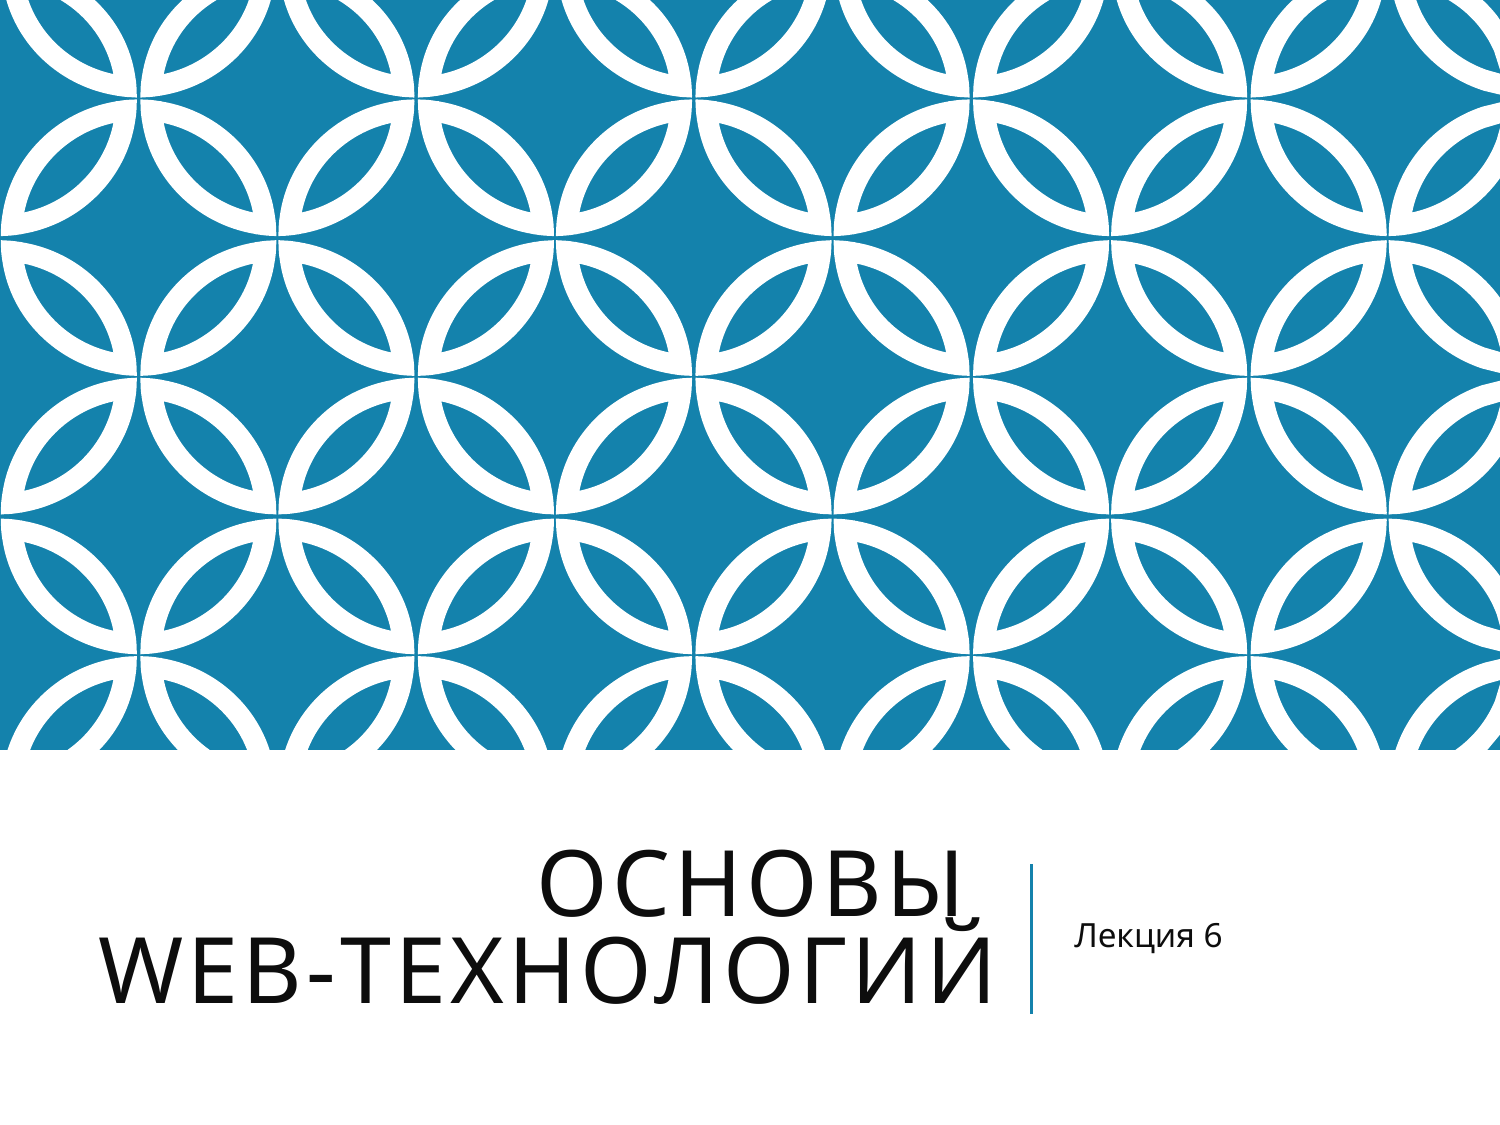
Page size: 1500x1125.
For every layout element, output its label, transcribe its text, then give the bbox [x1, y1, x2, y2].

title Основы web-технологий [56, 813, 1013, 1054]
subtitle Лекция 6 [1059, 813, 1454, 1054]
